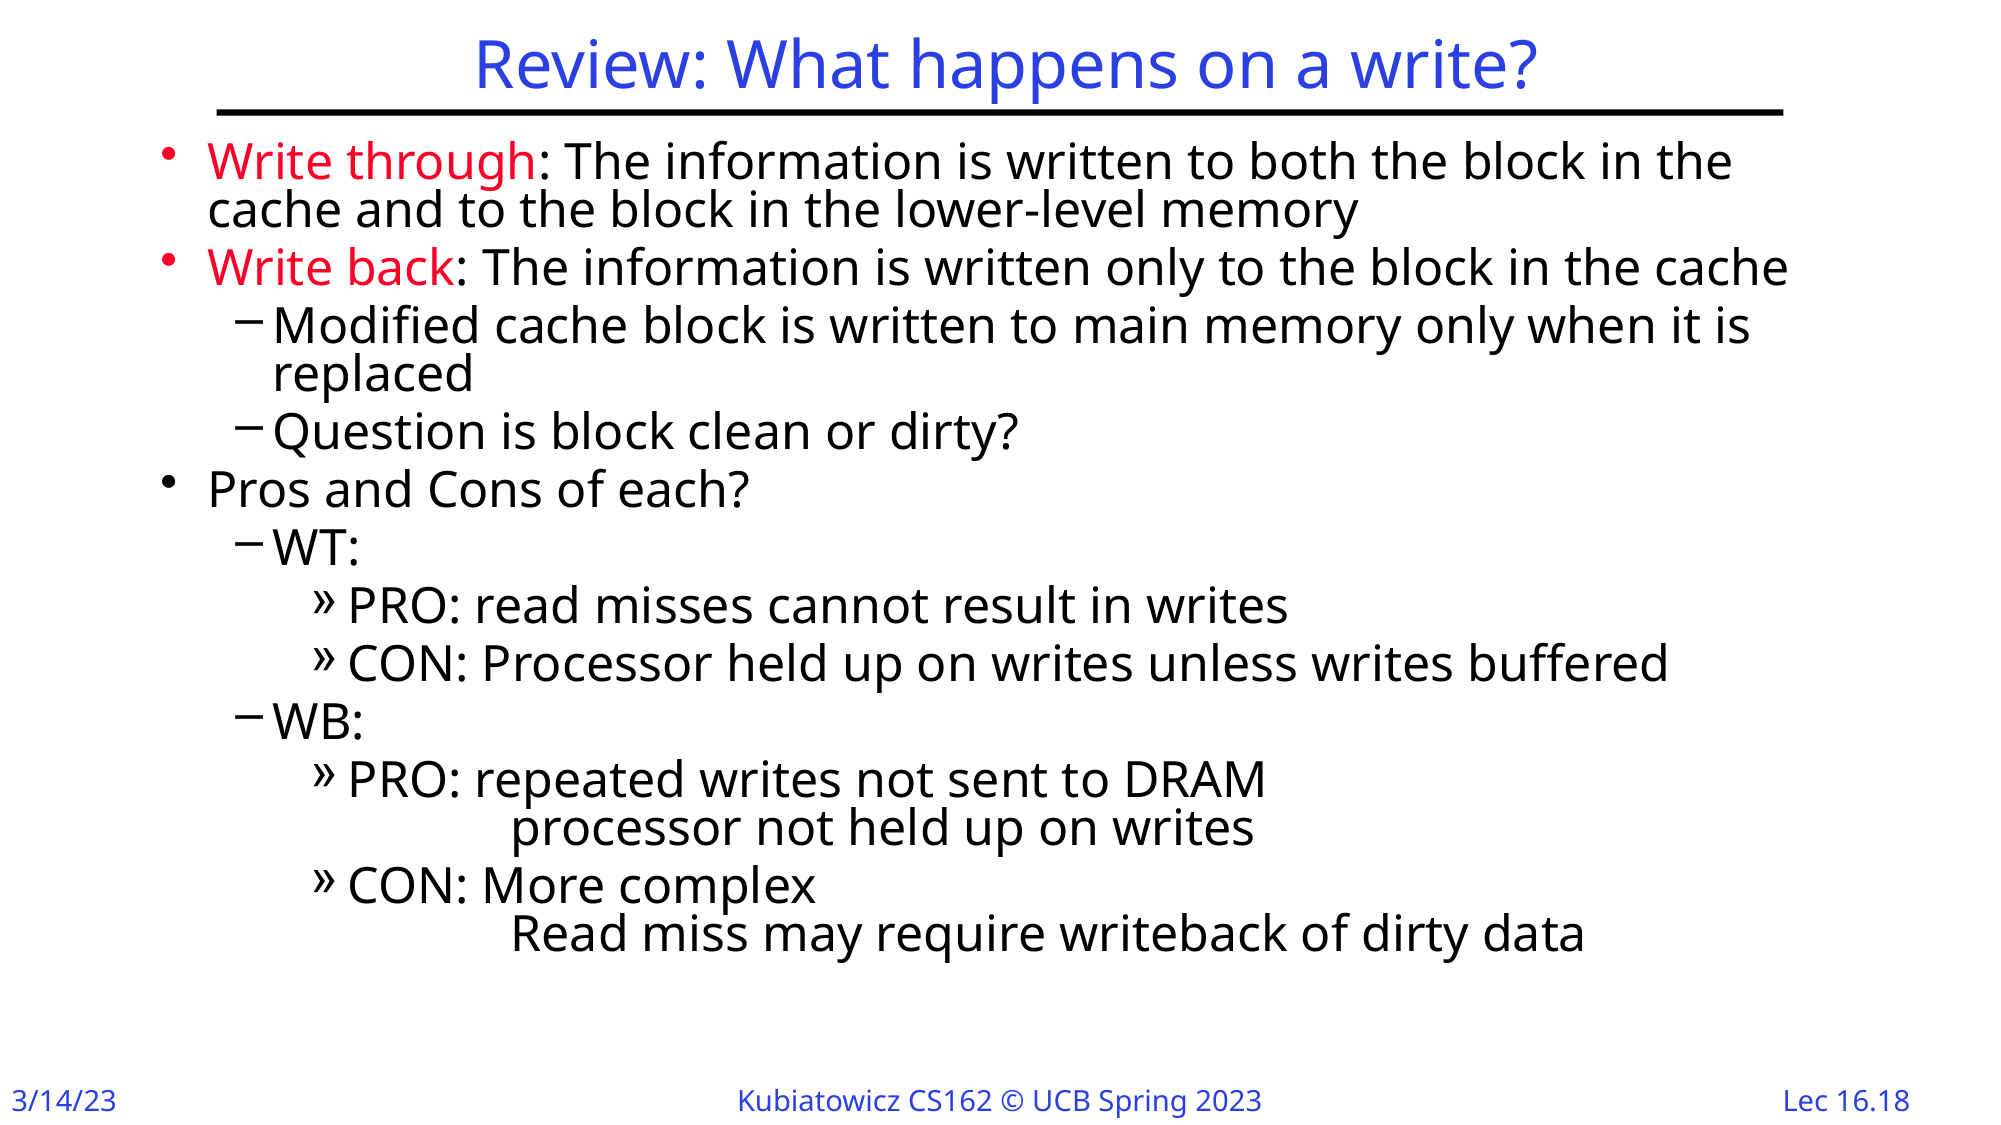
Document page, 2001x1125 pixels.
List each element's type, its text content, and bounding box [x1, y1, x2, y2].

list Write through: The information is written to both the block in the cache and to the block in the lower-level memory Write back: The information is written only to the block in the cache Modified cache block is written to main memory only when it is replaced Question is block clean or dirty? Pros and Cons of each? WT: PRO: read misses cannot result in writes CON: Processor held up on writes unless writes buffered WB: PRO: repeated writes not sent to DRAM processor not held up on writes CON: More complex Read miss may require writeback of dirty data [150, 137, 1838, 966]
title Review: What happens on a write? [375, 37, 1638, 98]
